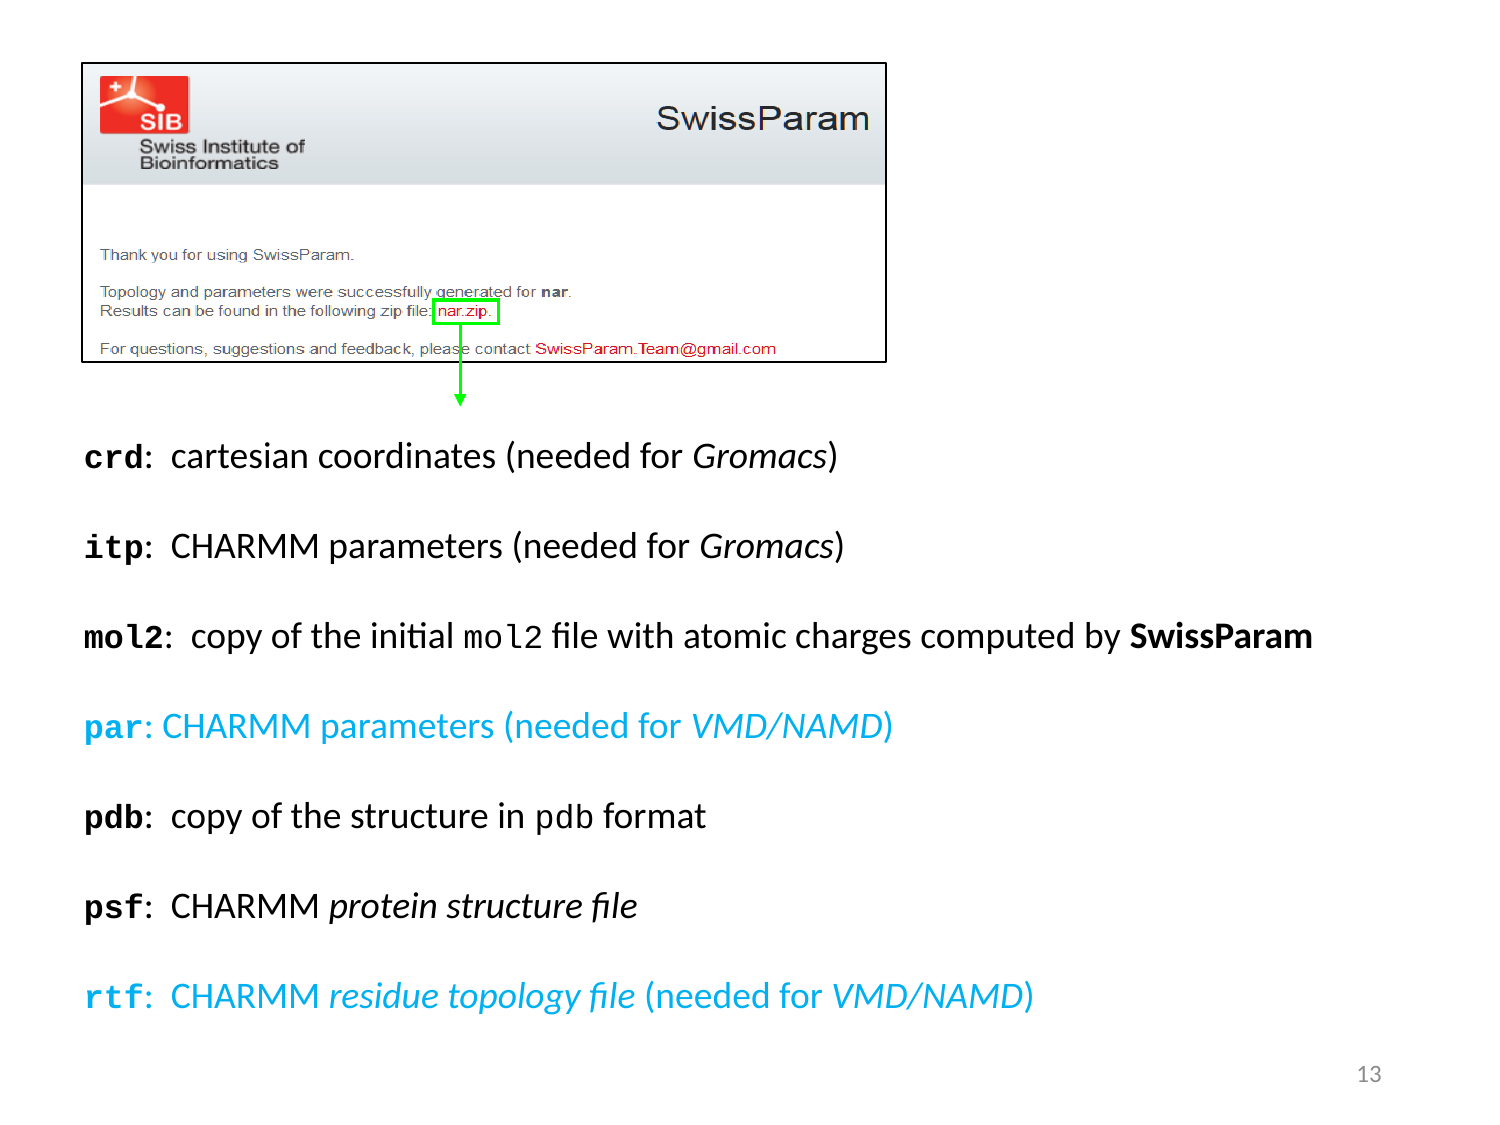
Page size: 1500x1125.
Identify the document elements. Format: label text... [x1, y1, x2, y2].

slide_number 13 [1059, 1042, 1397, 1103]
picture [83, 63, 885, 362]
text_box crd: cartesian coordinates (needed for Gromacs) itp: CHARMM parameters (needed for Gromacs) mol2: copy of the initial mol2 file with atomic charges computed by SwissParam par: CHARMM parameters (needed for VMD/NAMD) pdb: copy of the structure in pdb format psf: CHARMM protein structure file rtf: CHARMM residue topology file (needed for VMD/NAMD) [69, 423, 1329, 1024]
